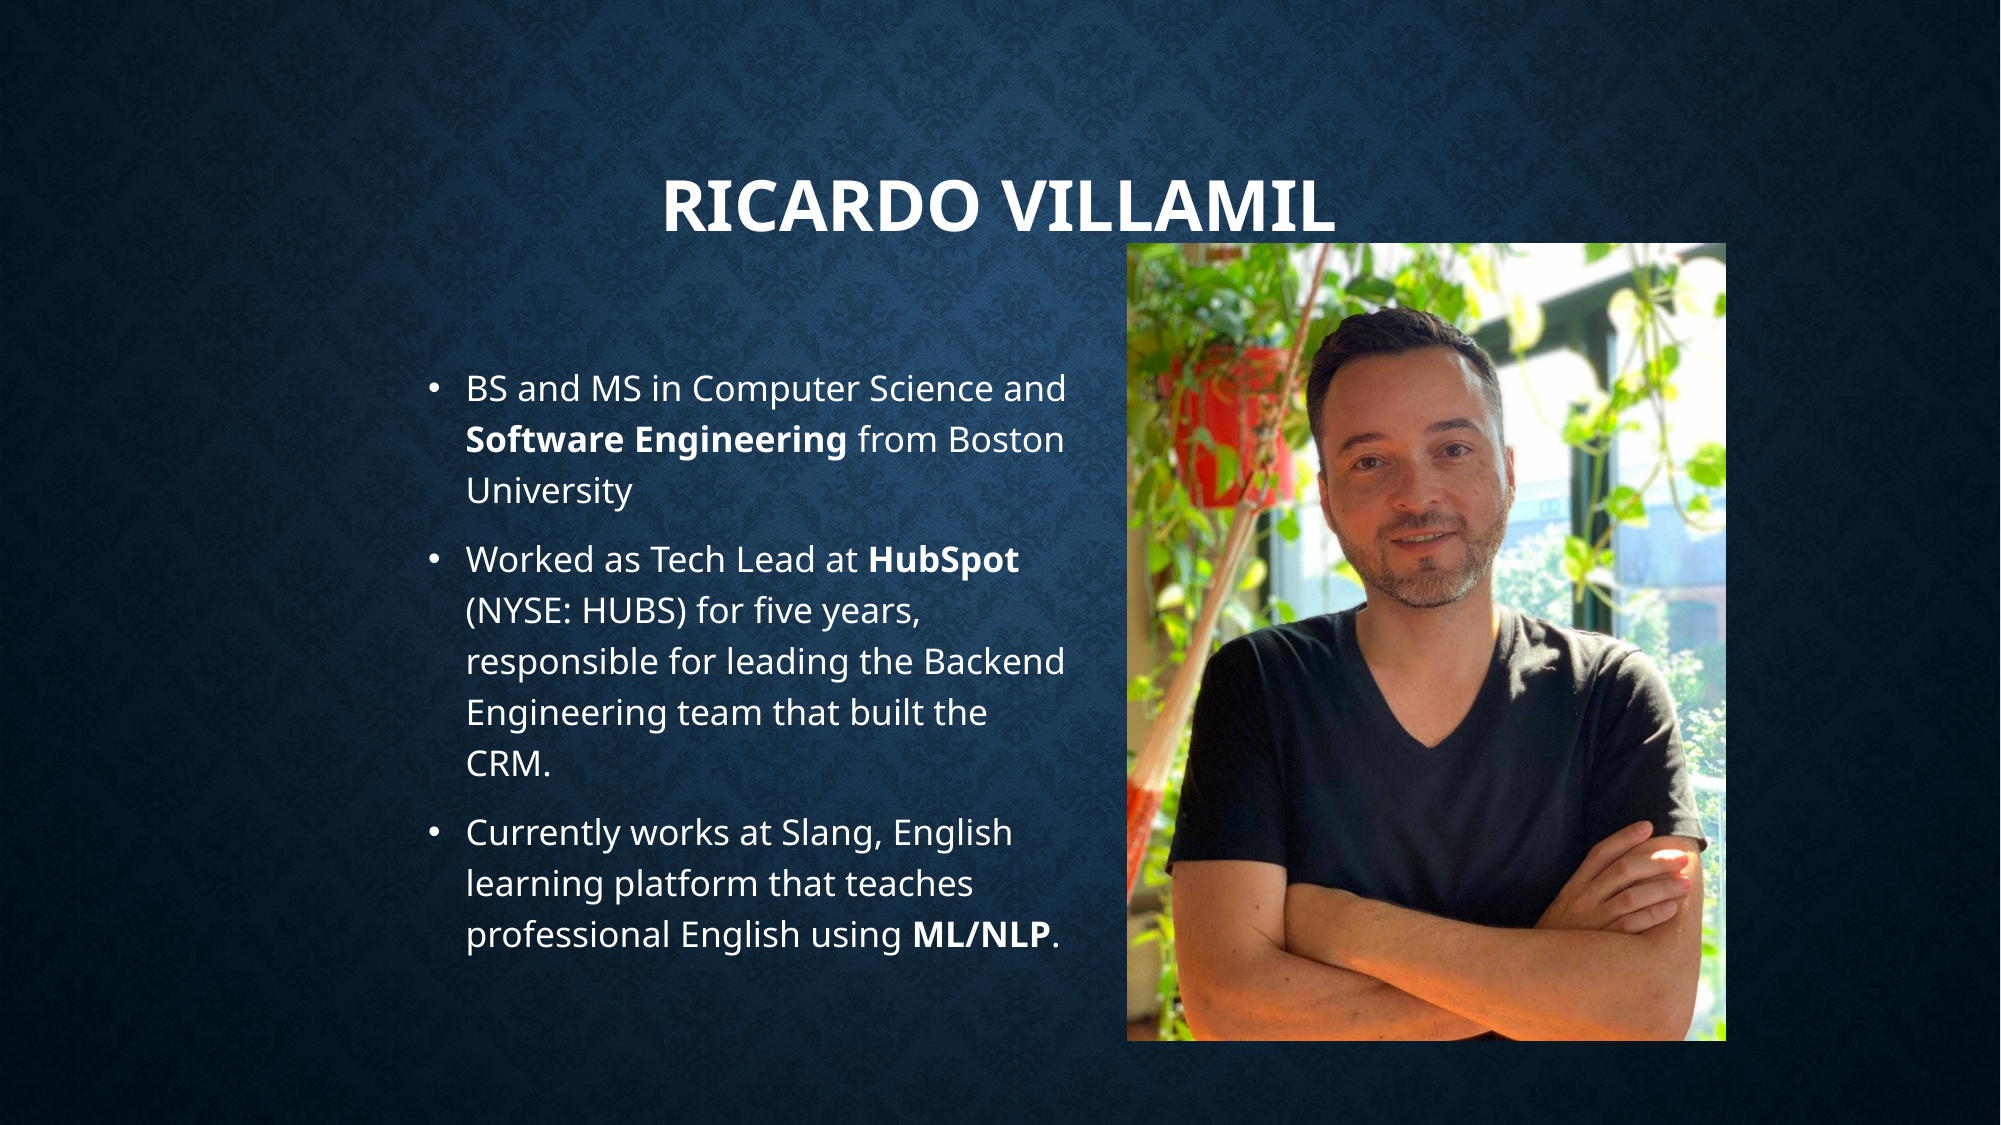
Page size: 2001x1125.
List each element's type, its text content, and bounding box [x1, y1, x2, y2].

list BS and MS in Computer Science and Software Engineering from Boston University Worked as Tech Lead at HubSpot (NYSE: HUBS) for five years, responsible for leading the Backend Engineering team that built the CRM. Currently works at Slang, English learning platform that teaches professional English using ML/NLP. [413, 350, 1094, 969]
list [1127, 243, 1726, 1042]
title Ricardo Villamil [149, 99, 1849, 318]
